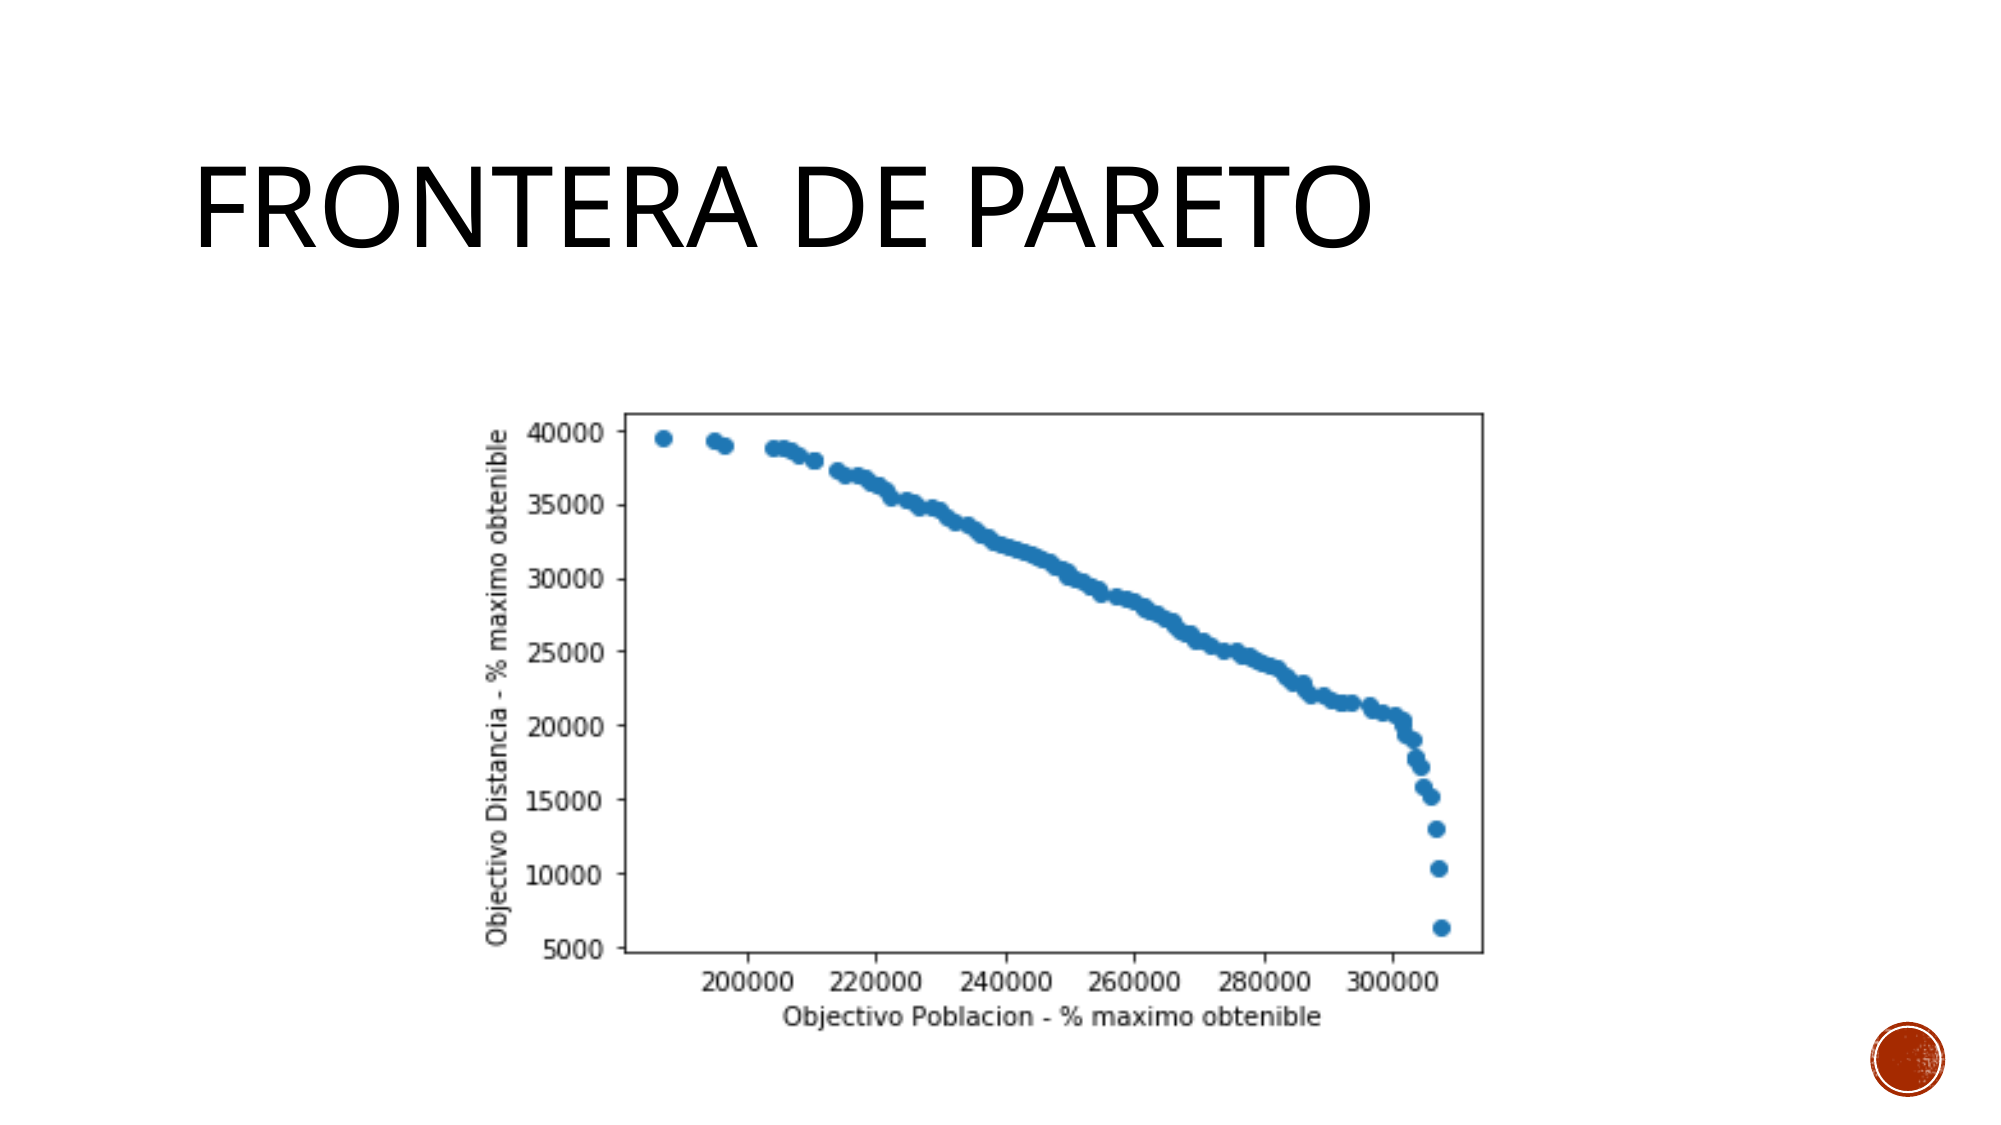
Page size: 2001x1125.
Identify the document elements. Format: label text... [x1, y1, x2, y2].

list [460, 385, 1541, 1068]
title Frontera de pareto [175, 79, 1826, 344]
